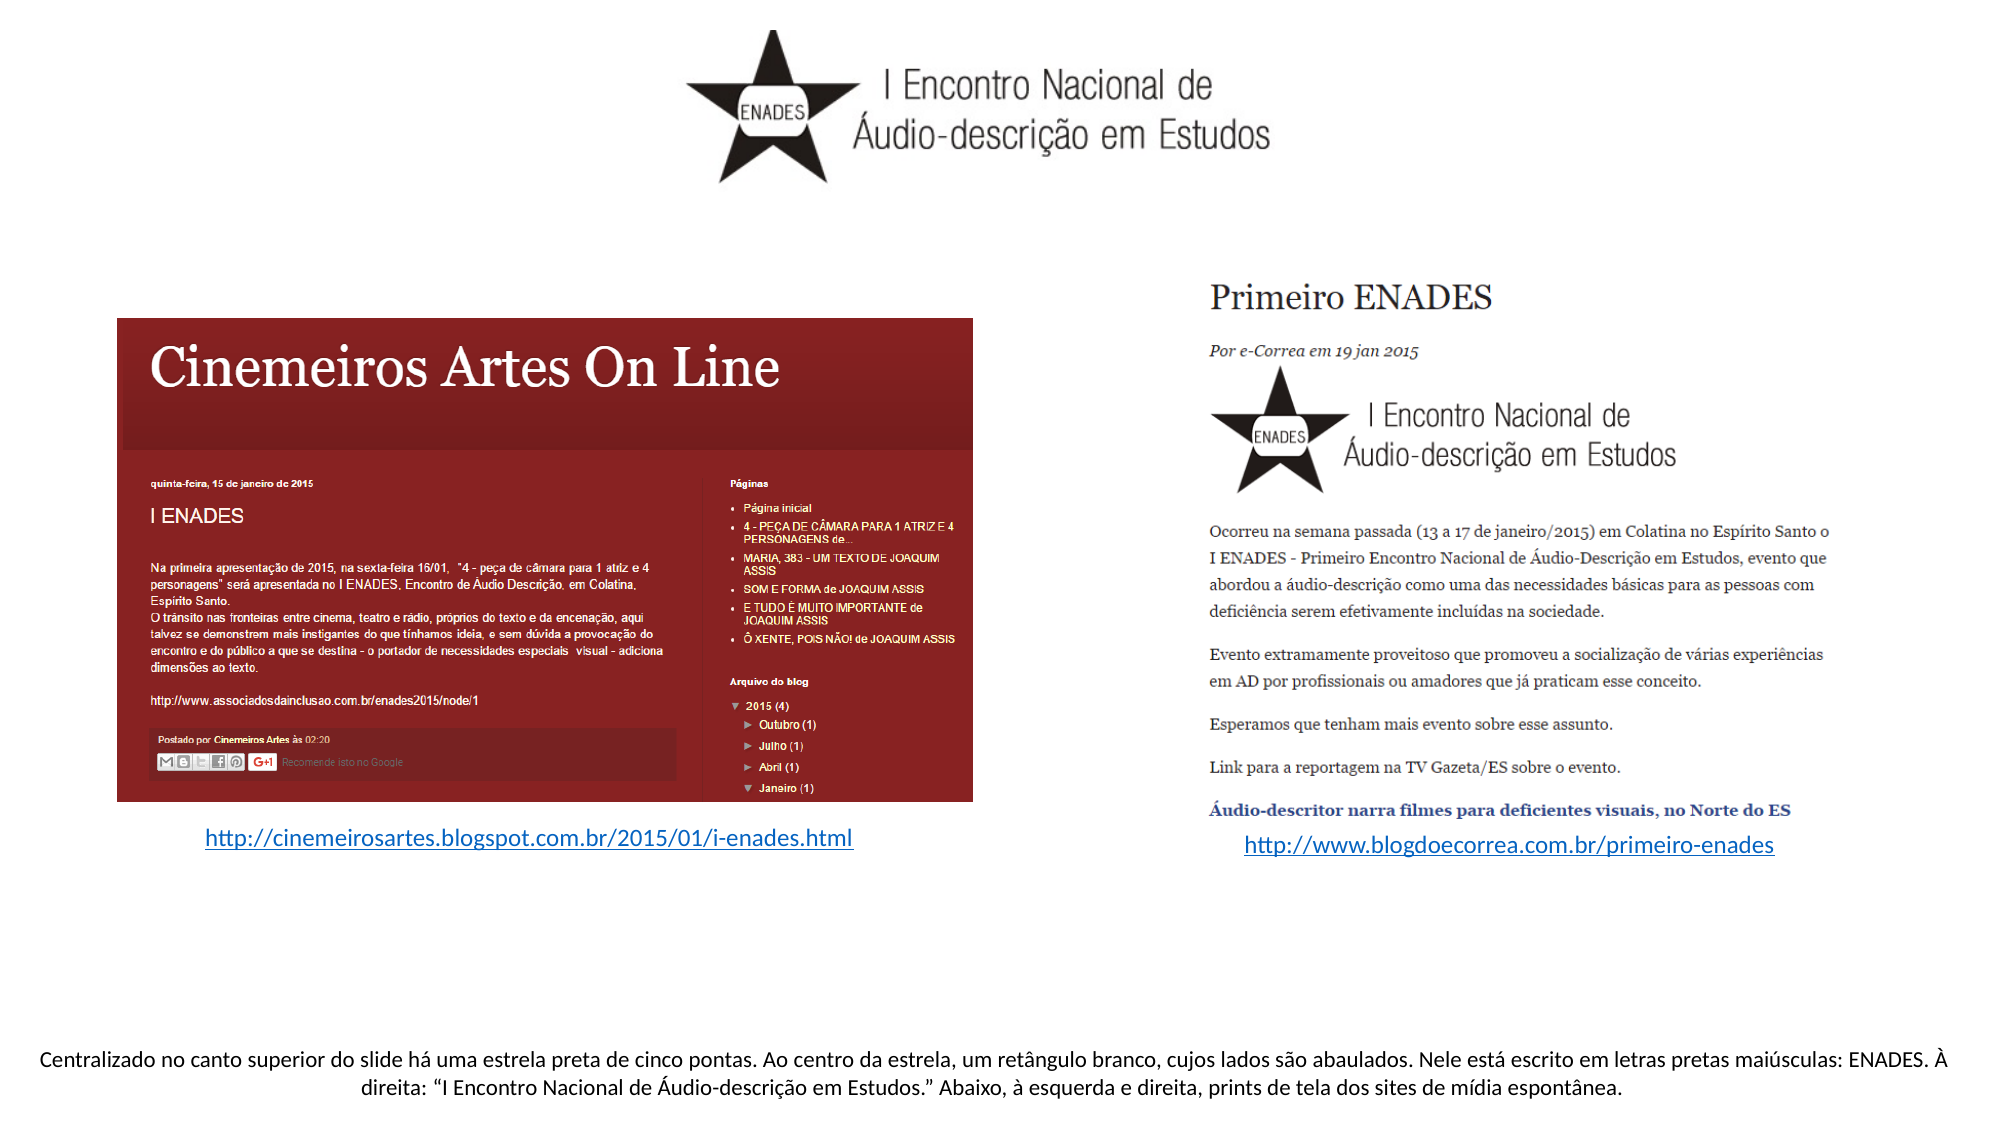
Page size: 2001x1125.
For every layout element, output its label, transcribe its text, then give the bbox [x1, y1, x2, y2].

picture [1134, 260, 1886, 860]
text_box http://cinemeirosartes.blogspot.com.br/2015/01/i-enades.html [190, 814, 1134, 860]
picture [117, 318, 973, 802]
text_box http://www.blogdoecorrea.com.br/primeiro-enades [1229, 860, 1791, 866]
picture [667, 30, 1279, 200]
text_box Centralizado no canto superior do slide há uma estrela preta de cinco pontas. Ao centro da estrela, um retângulo branco, cujos lados são abaulados. Nele está escrito em letras pretas maiúsculas: ENADES. À direita: “I Encontro Nacional de Áudio-descrição em Estudos.” Abaixo, à esquerda e direita, prints de tela dos sites de mídia espontânea. [16, 1037, 1975, 1107]
